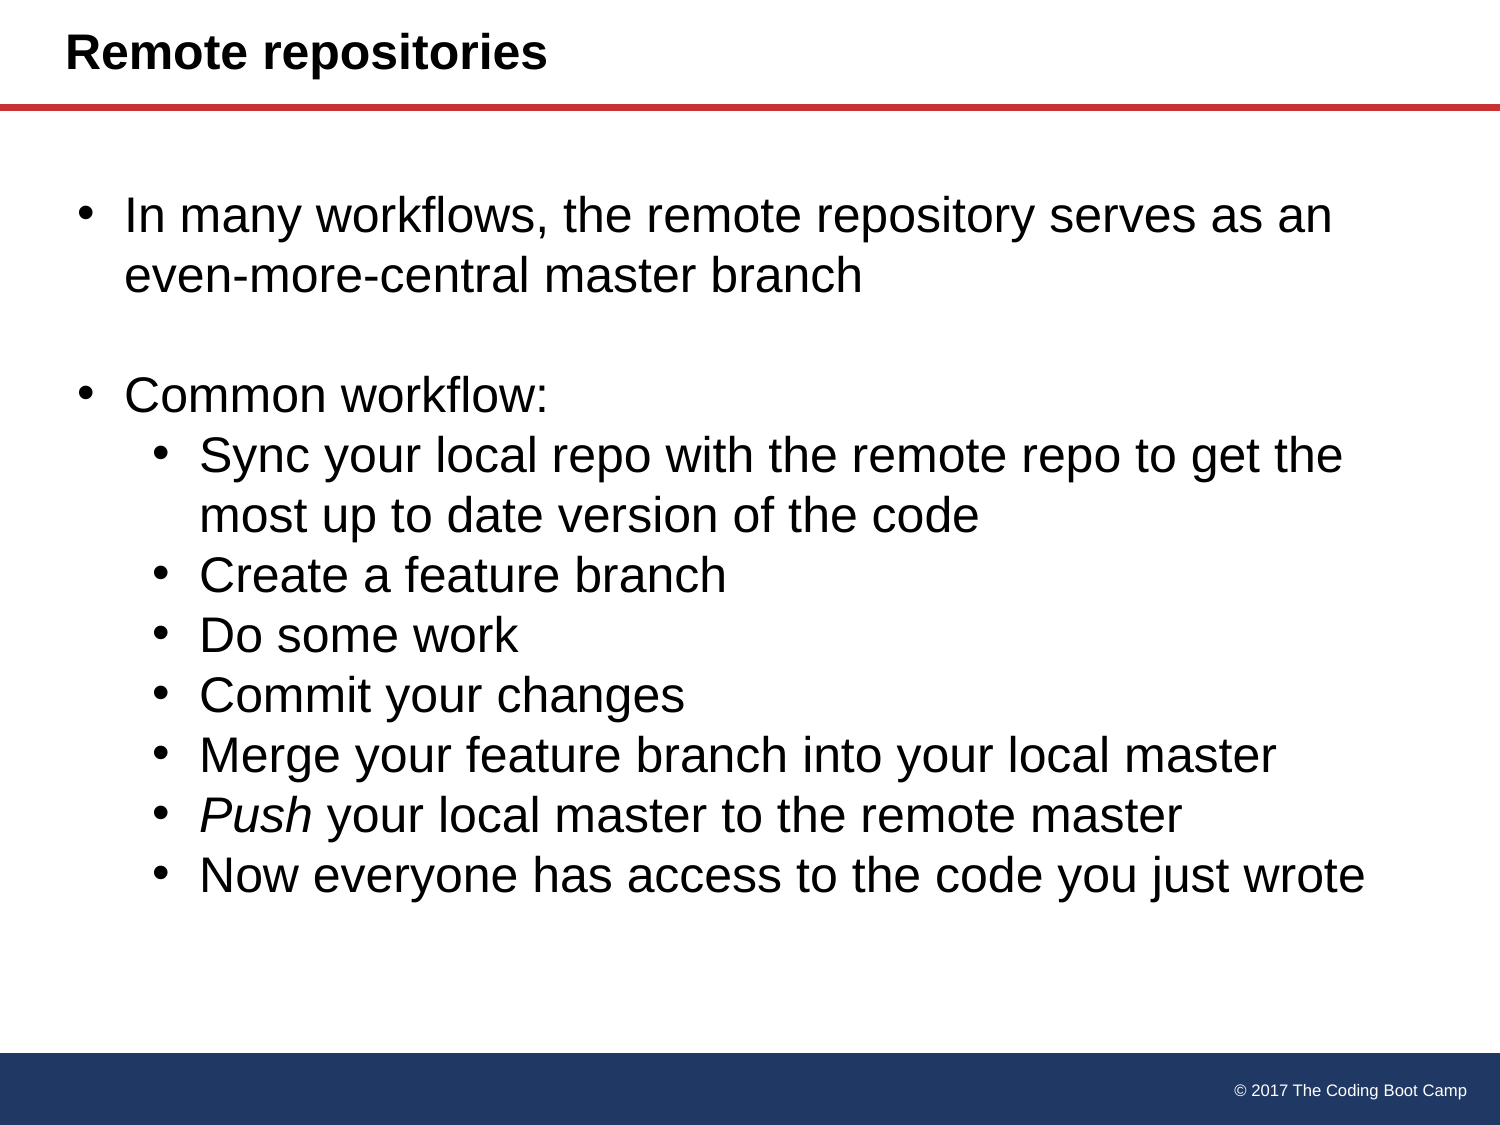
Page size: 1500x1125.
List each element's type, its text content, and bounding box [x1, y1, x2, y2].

text_box In many workflows, the remote repository serves as an even-more-central master branch Common workflow: Sync your local repo with the remote repo to get the most up to date version of the code Create a feature branch Do some work Commit your changes Merge your feature branch into your local master Push your local master to the remote master Now everyone has access to the code you just wrote [62, 174, 1400, 910]
title Remote repositories [50, 0, 948, 108]
